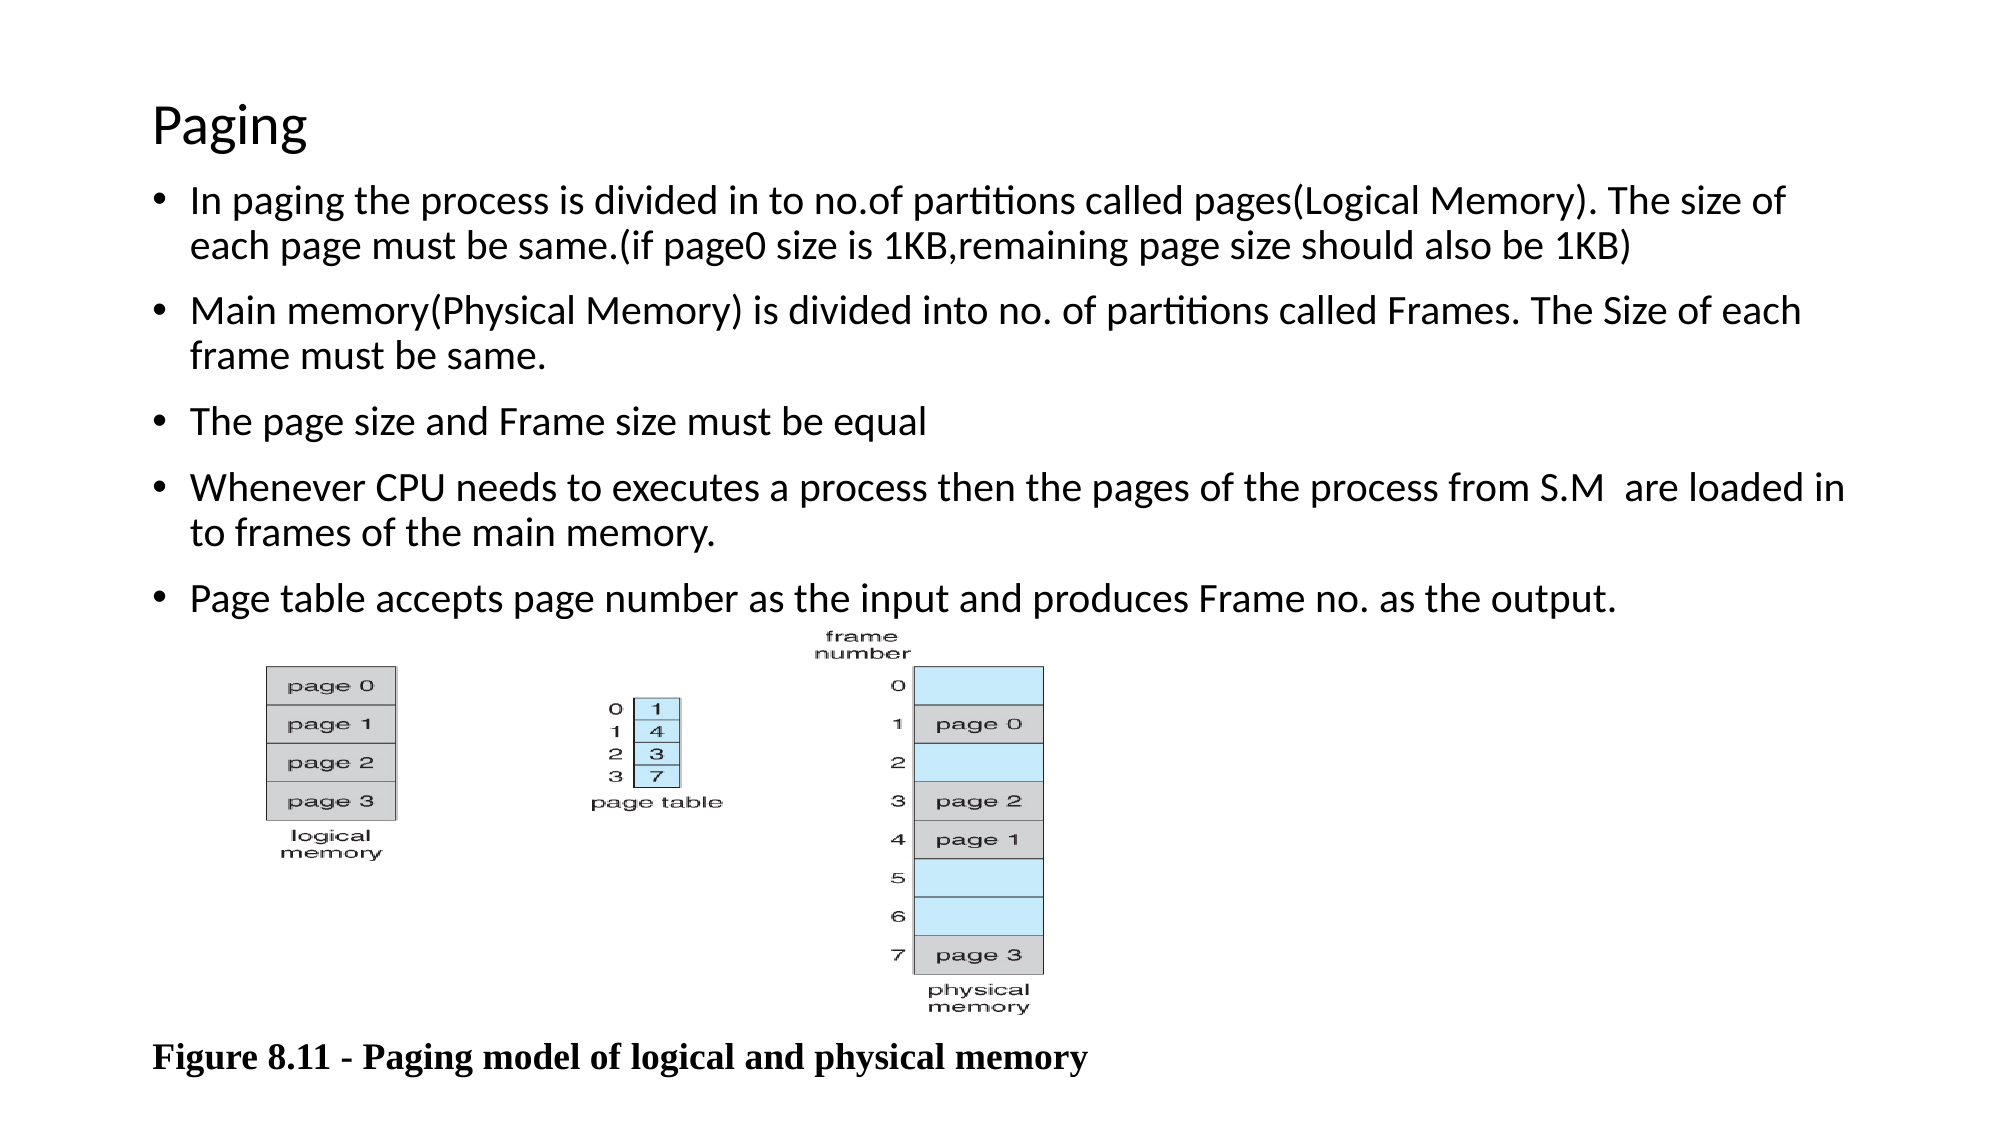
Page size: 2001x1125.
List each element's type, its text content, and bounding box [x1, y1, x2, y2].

list Paging In paging the process is divided in to no.of partitions called pages(Logical Memory). The size of each page must be same.(if page0 size is 1KB,remaining page size should also be 1KB) Main memory(Physical Memory) is divided into no. of partitions called Frames. The Size of each frame must be same. The page size and Frame size must be equal Whenever CPU needs to executes a process then the pages of the process from S.M are loaded in to frames of the main memory. Page table accepts page number as the input and produces Frame no. as the output. Figure 8.11 - Paging model of logical and physical memory [137, 86, 1863, 1104]
picture [251, 619, 1060, 1023]
